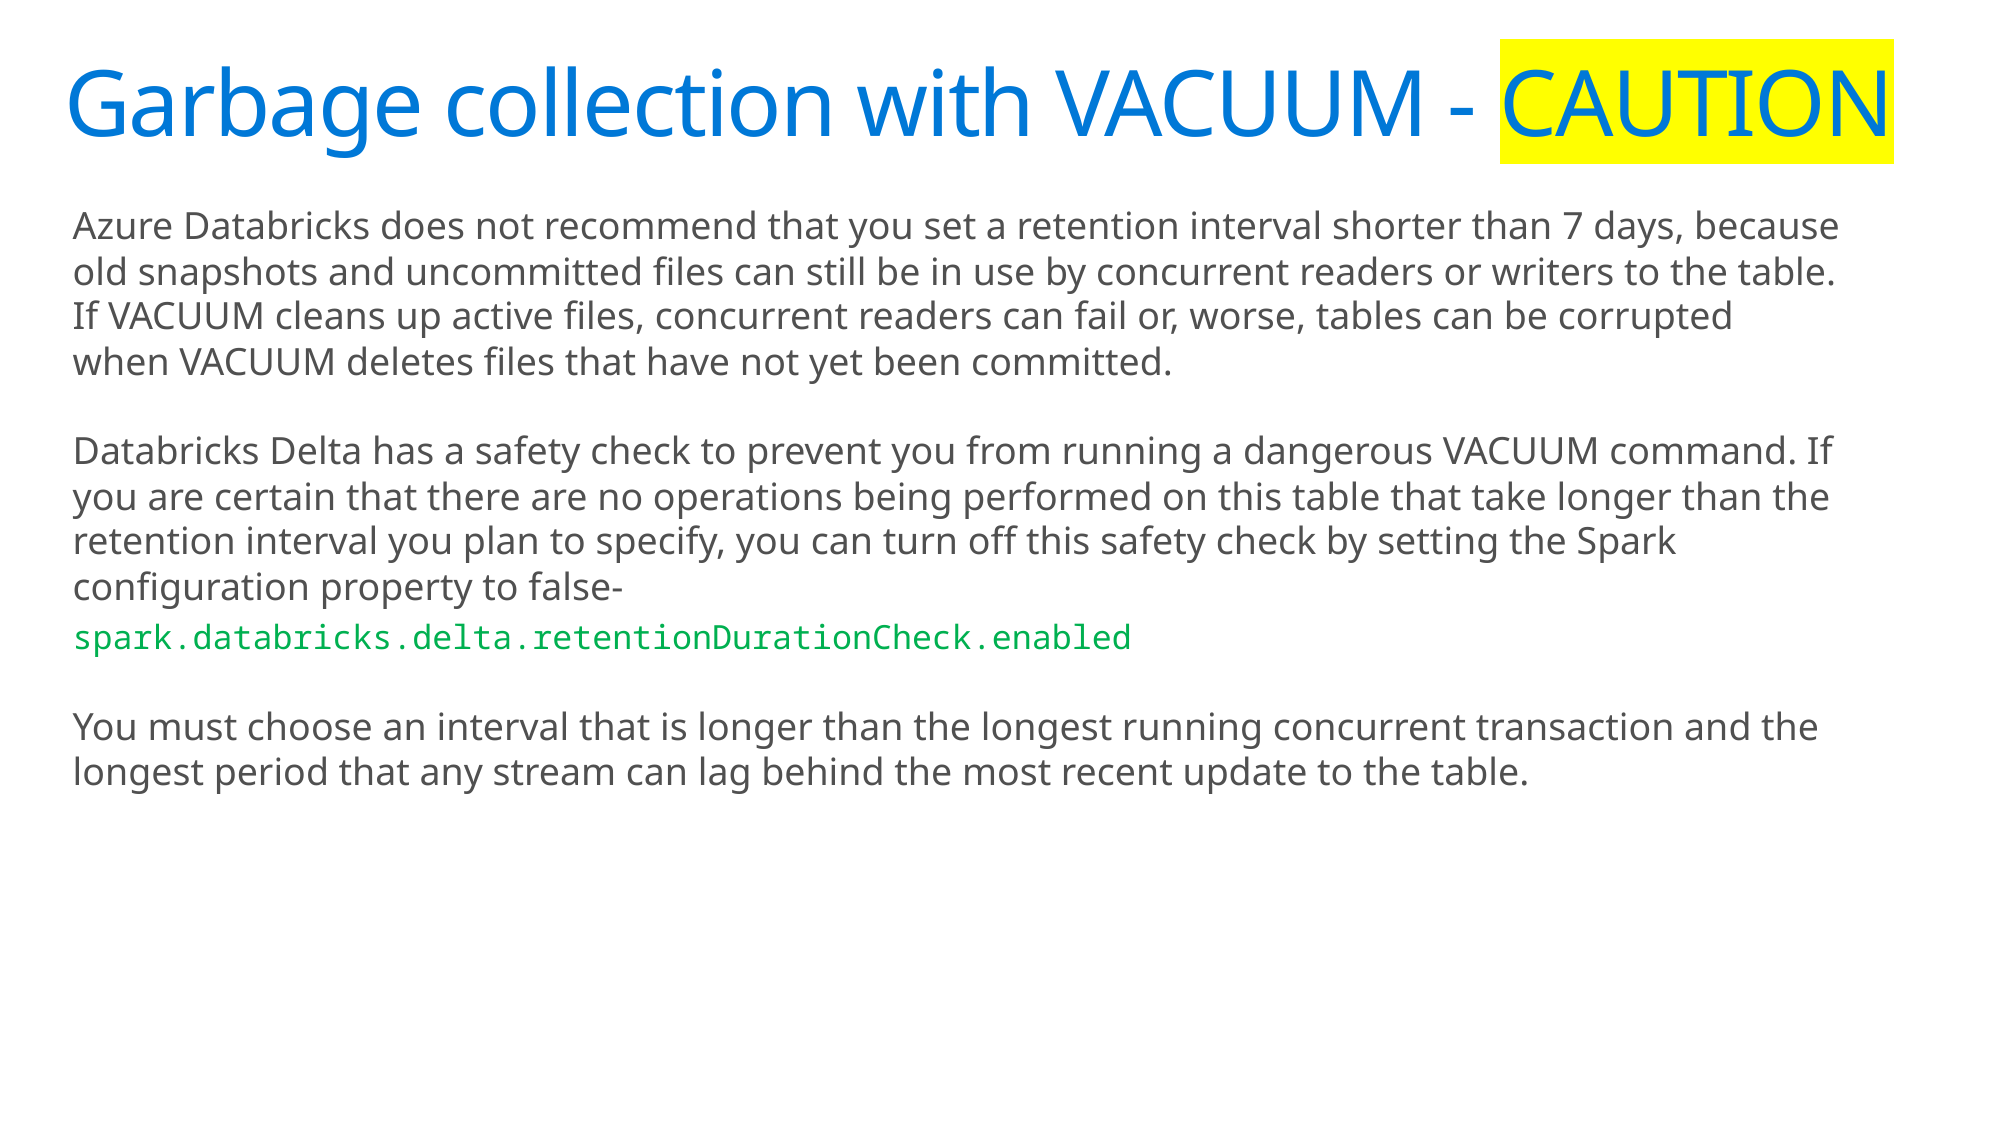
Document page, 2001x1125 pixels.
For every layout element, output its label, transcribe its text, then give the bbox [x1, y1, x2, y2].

title Garbage collection with VACUUM - CAUTION [44, 47, 1957, 196]
text_box Azure Databricks does not recommend that you set a retention interval shorter than 7 days, because old snapshots and uncommitted files can still be in use by concurrent readers or writers to the table. If VACUUM cleans up active files, concurrent readers can fail or, worse, tables can be corrupted when VACUUM deletes files that have not yet been committed. Databricks Delta has a safety check to prevent you from running a dangerous VACUUM command. If you are certain that there are no operations being performed on this table that take longer than the retention interval you plan to specify, you can turn off this safety check by setting the Spark configuration property to false- spark.databricks.delta.retentionDurationCheck.enabled You must choose an interval that is longer than the longest running concurrent transaction and the longest period that any stream can lag behind the most recent update to the table. [57, 195, 1903, 890]
